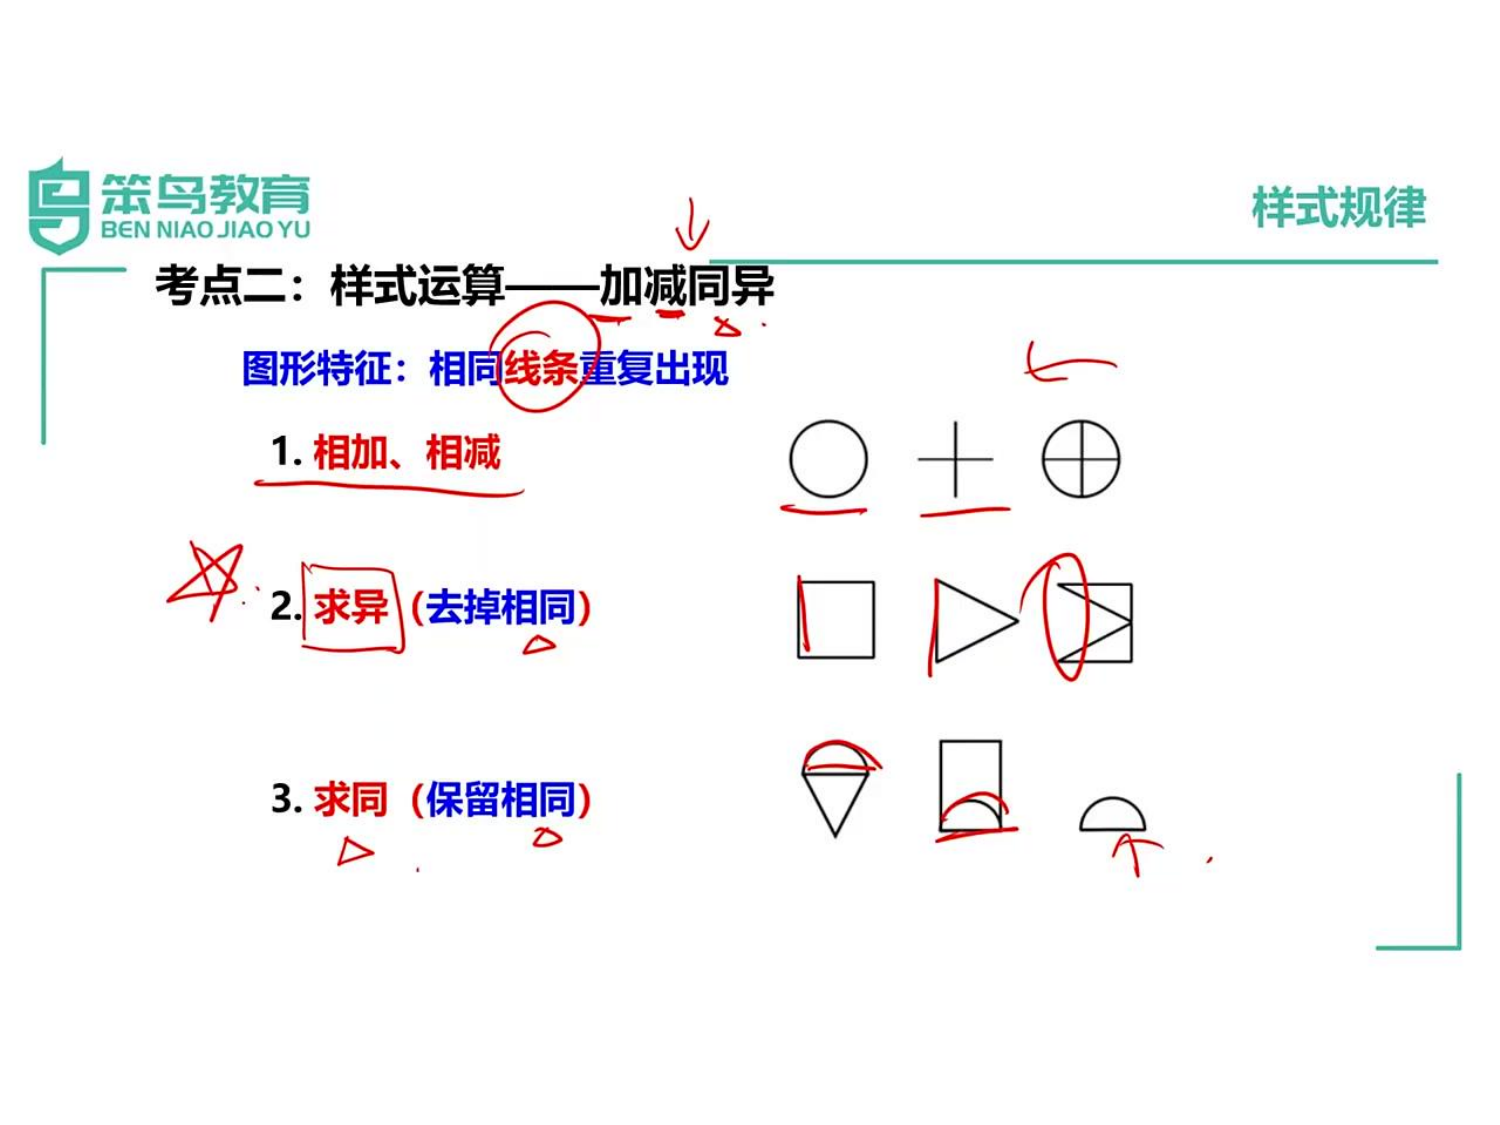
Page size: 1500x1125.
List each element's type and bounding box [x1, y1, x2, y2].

picture [0, 140, 1500, 985]
